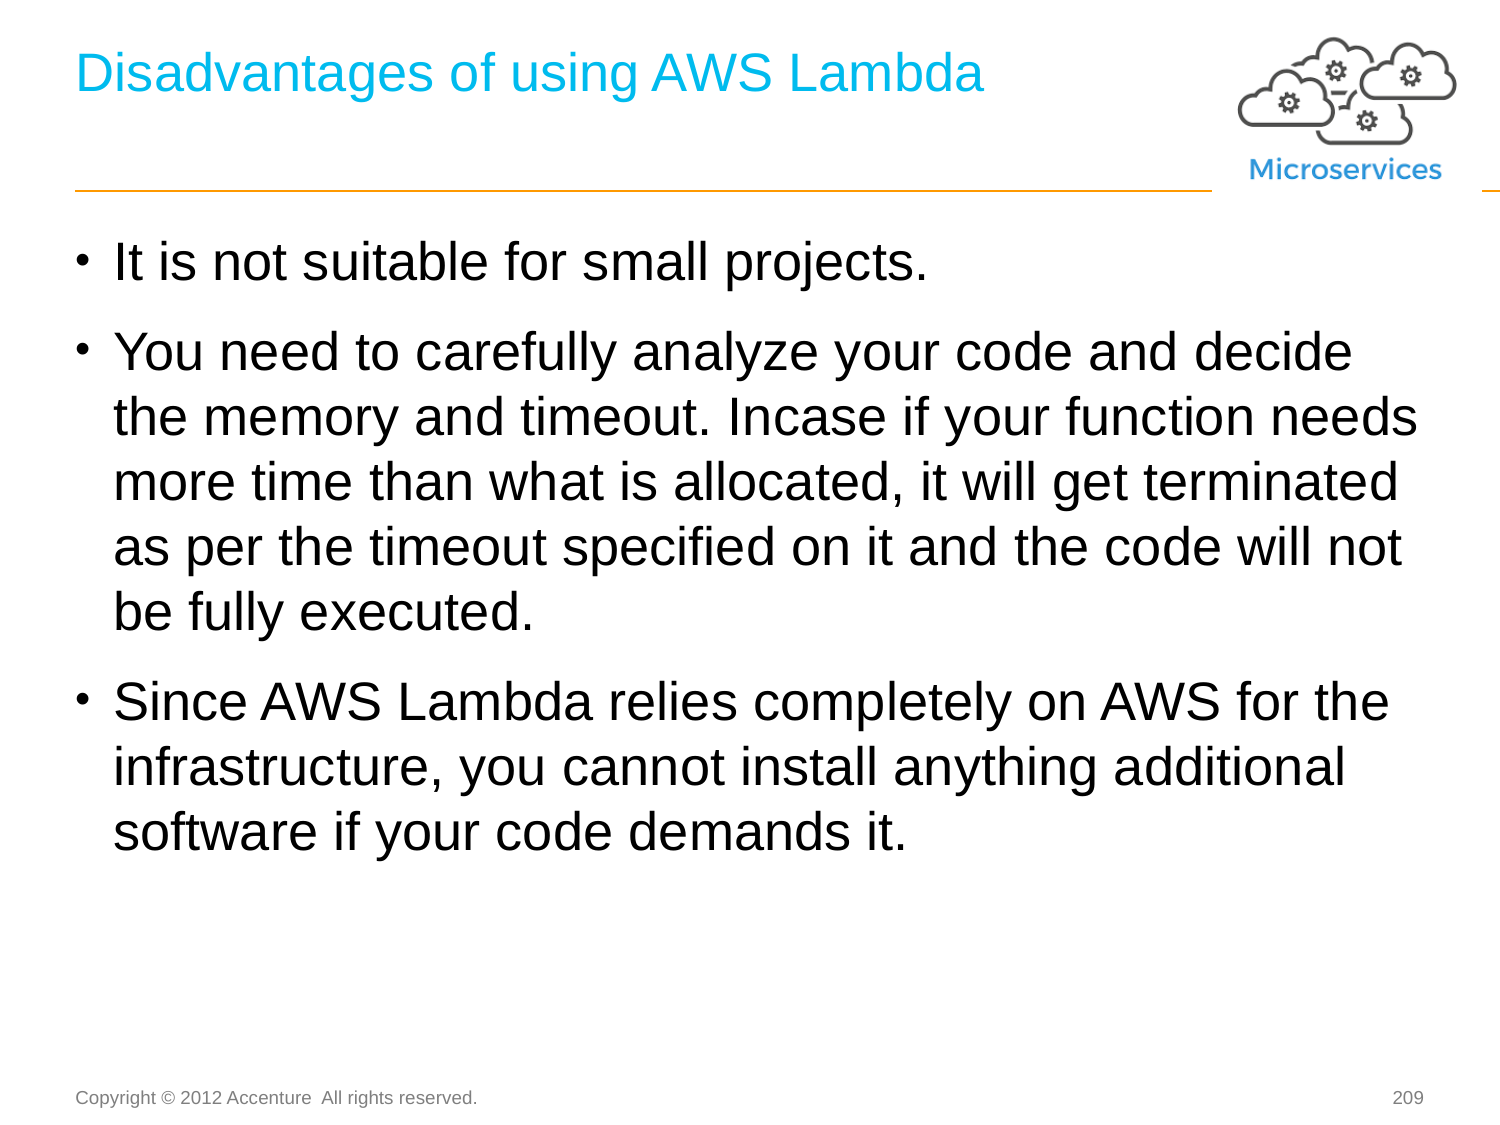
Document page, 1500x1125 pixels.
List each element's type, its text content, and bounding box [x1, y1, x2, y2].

picture [1212, 1, 1482, 203]
title Disadvantages of using AWS Lambda [75, 27, 1422, 157]
list It is not suitable for small projects. You need to carefully analyze your code and decide the memory and timeout. Incase if your function needs more time than what is allocated, it will get terminated as per the timeout specified on it and the code will not be fully executed. Since AWS Lambda relies completely on AWS for the infrastructure, you cannot install anything additional software if your code demands it. [75, 226, 1425, 1018]
